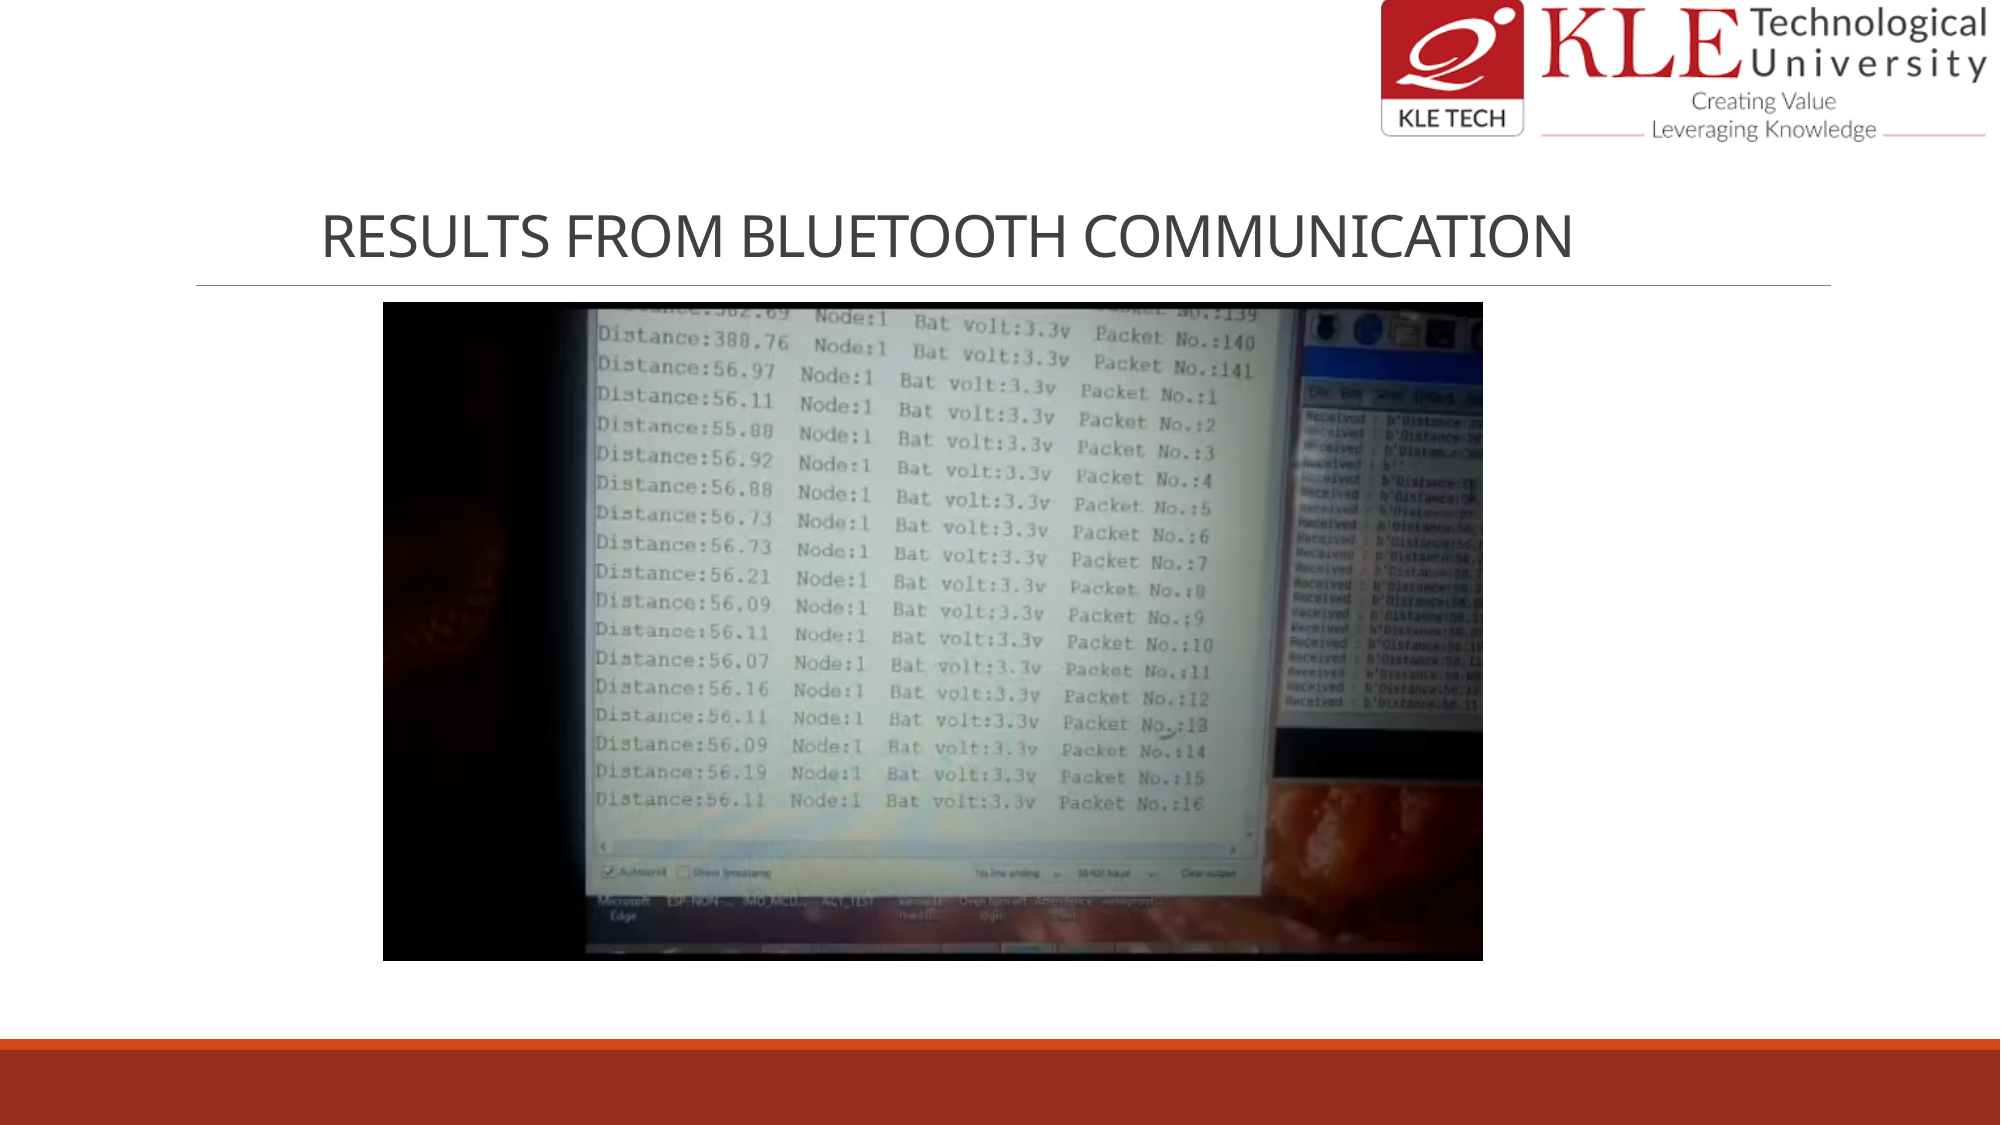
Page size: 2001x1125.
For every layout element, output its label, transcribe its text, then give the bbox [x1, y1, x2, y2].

title RESULTS FROM BLUETOOTH COMMUNICATION [180, 47, 1830, 285]
picture [1380, 0, 1988, 142]
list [382, 301, 1484, 963]
